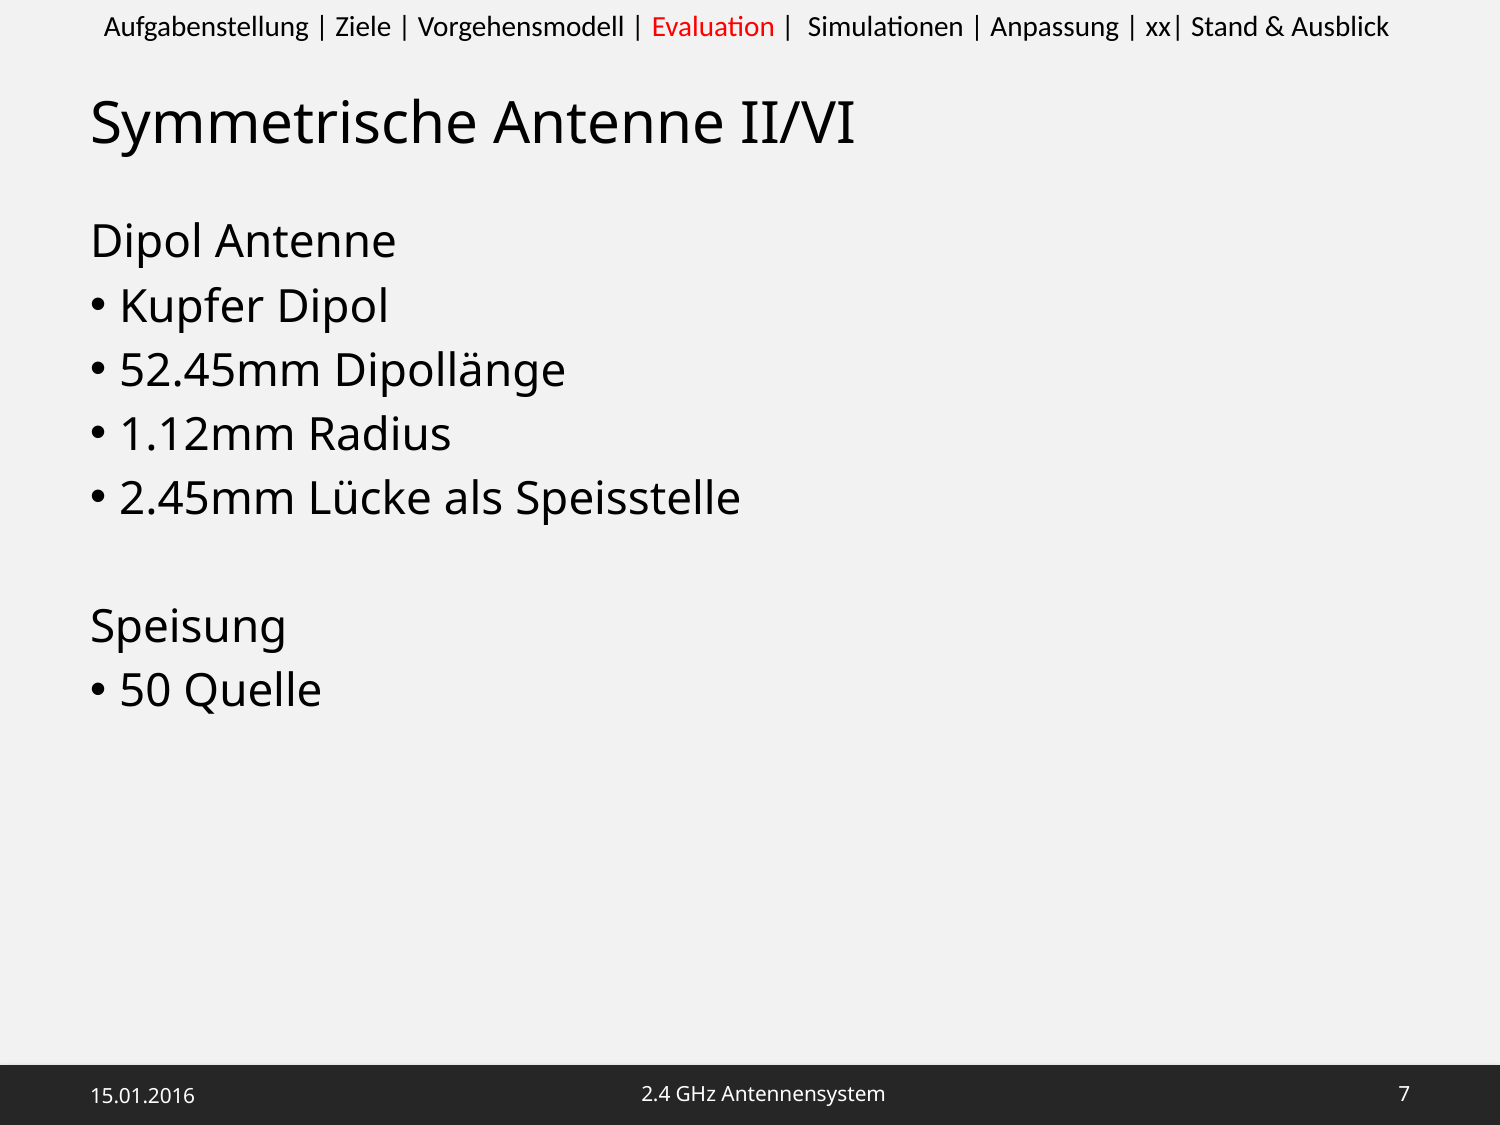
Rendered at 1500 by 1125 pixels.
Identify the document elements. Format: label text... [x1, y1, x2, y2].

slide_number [75, 1065, 425, 1125]
title Symmetrische Antenne II/VI [75, 78, 1425, 165]
footer 2.4 GHz Antennensystem [512, 1065, 1015, 1125]
text_box Aufgabenstellung | Ziele | Vorgehensmodell | Evaluation | Simulationen | Anpassung | xx| Stand & Ausblick [0, 0, 1500, 50]
slide_number 6 [1074, 1065, 1425, 1125]
list Dipol Antenne Kupfer Dipol 52.45mm Dipollänge 1.12mm Radius 2.45mm Lücke als Speisstelle Speisung 50 Quelle [75, 204, 1425, 975]
